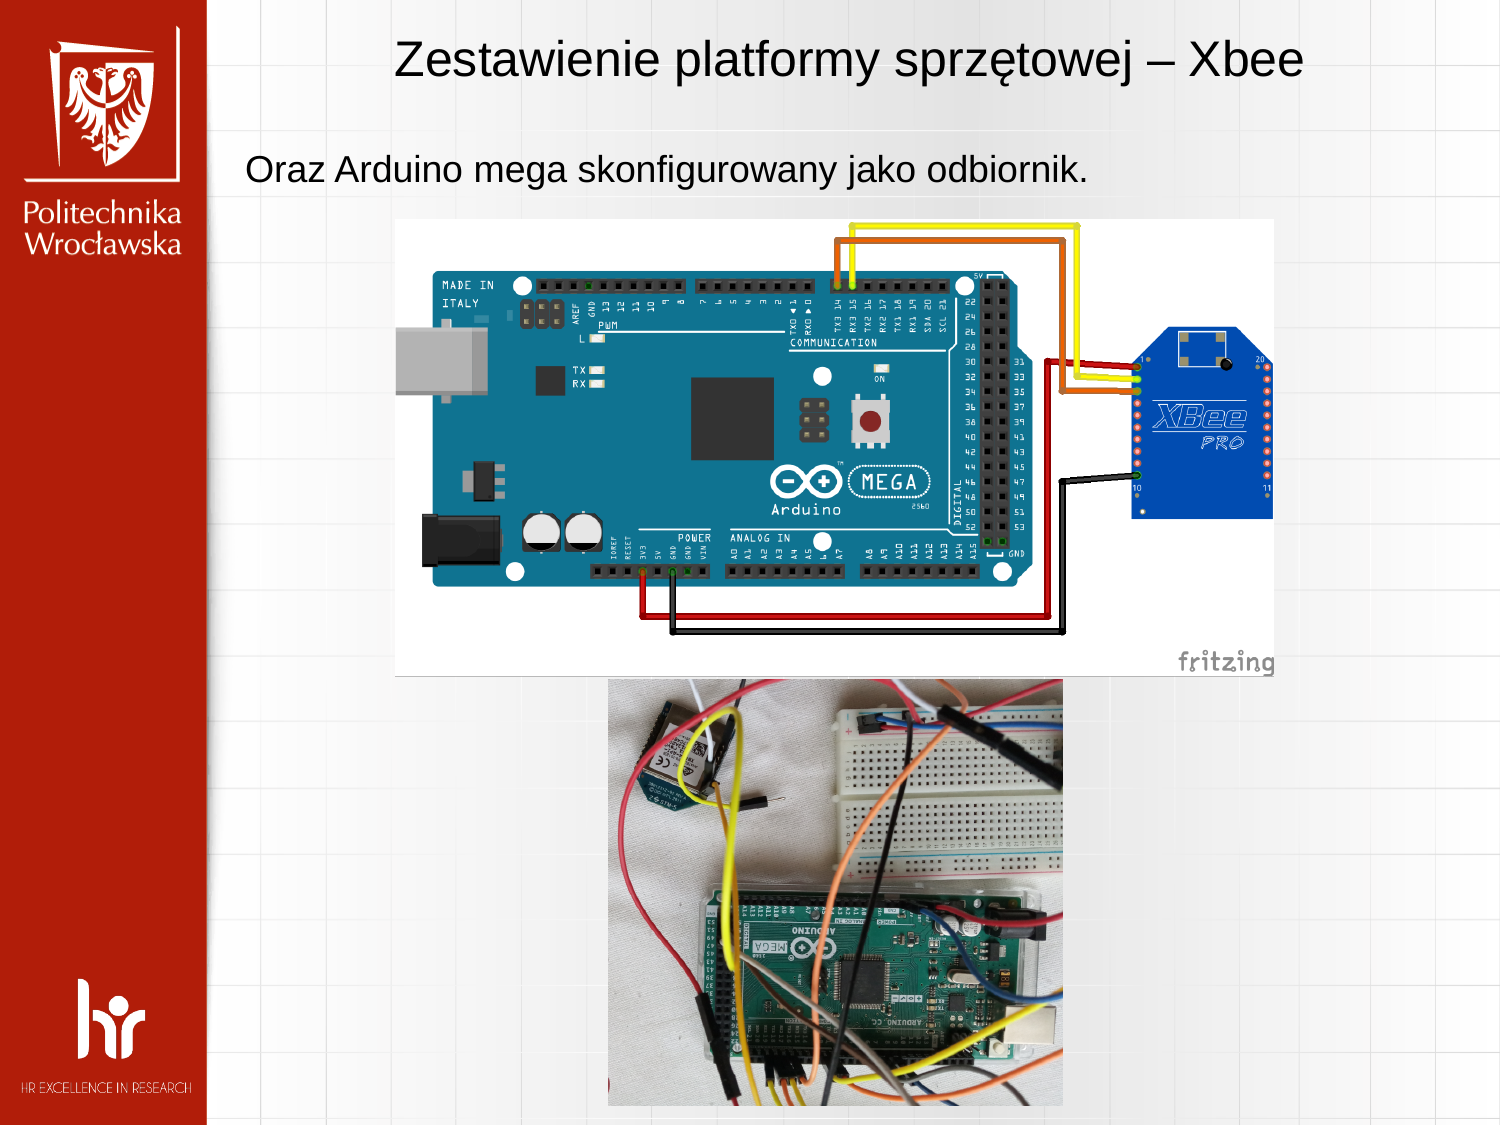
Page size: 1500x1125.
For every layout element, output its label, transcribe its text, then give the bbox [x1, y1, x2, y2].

text_box Oraz Arduino mega skonfigurowany jako odbiornik. [230, 137, 1471, 197]
text_box Zestawienie platformy sprzętowej – Xbee [230, 19, 1471, 94]
picture [0, 0, 1500, 1125]
